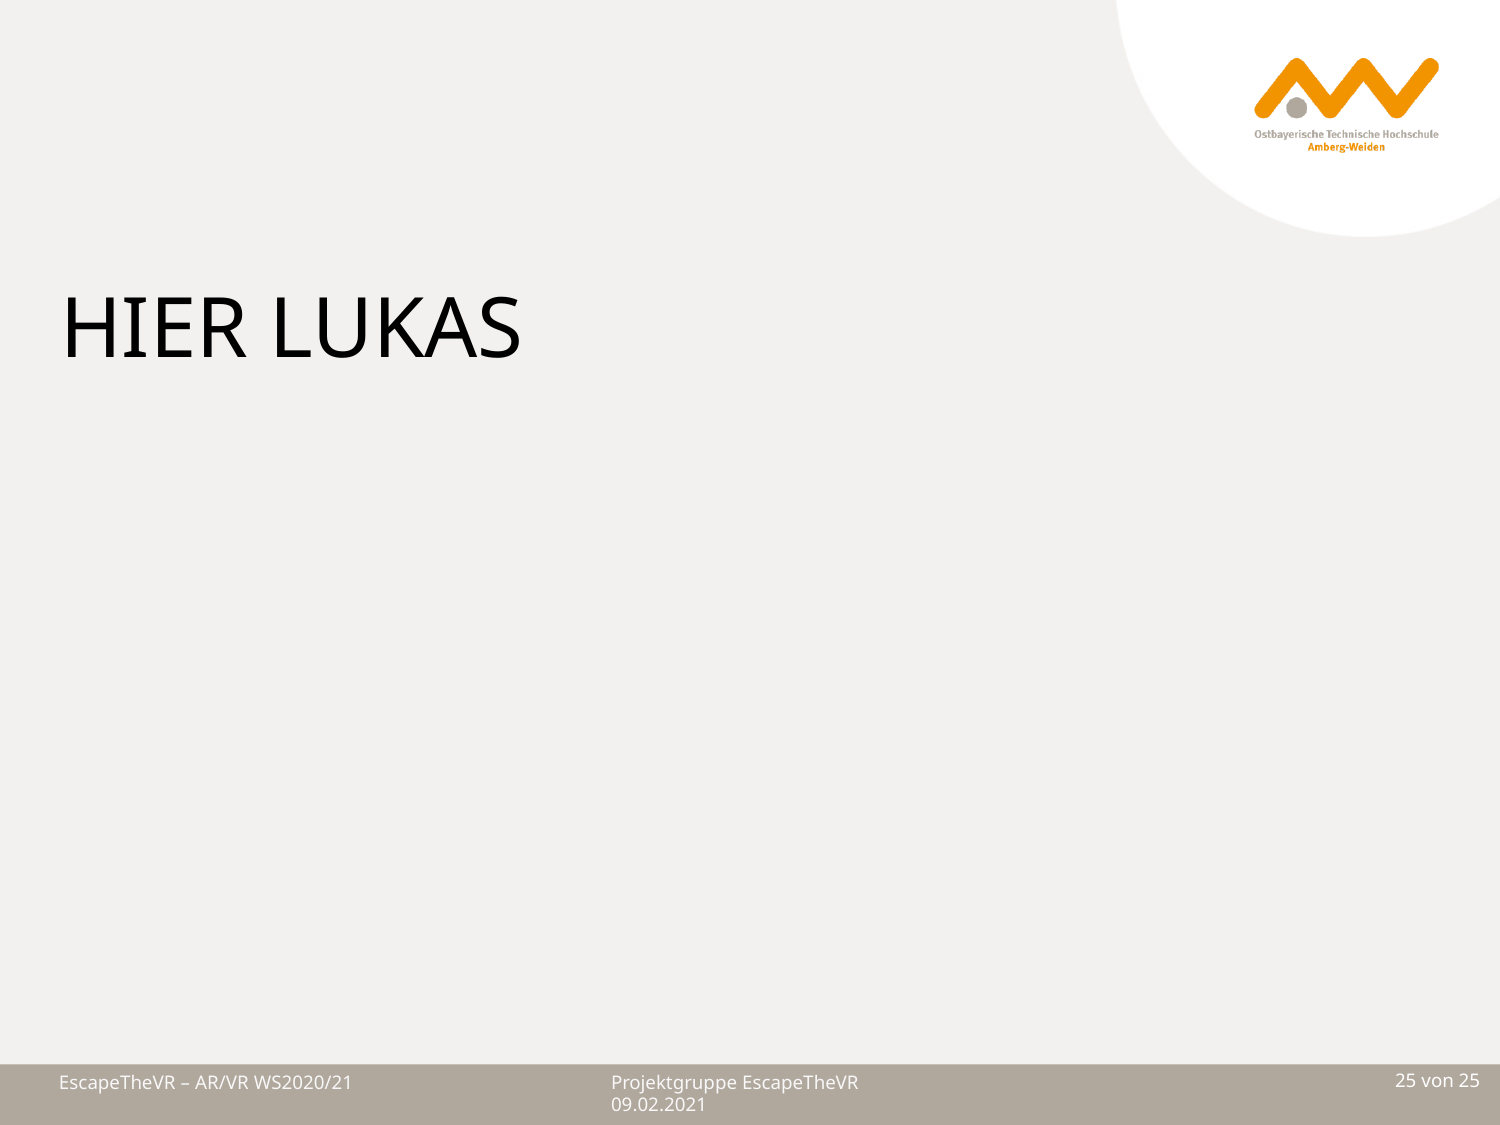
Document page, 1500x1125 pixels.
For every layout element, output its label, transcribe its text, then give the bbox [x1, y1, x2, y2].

title Hier lukas [44, 266, 1359, 491]
picture [1113, 0, 1500, 242]
